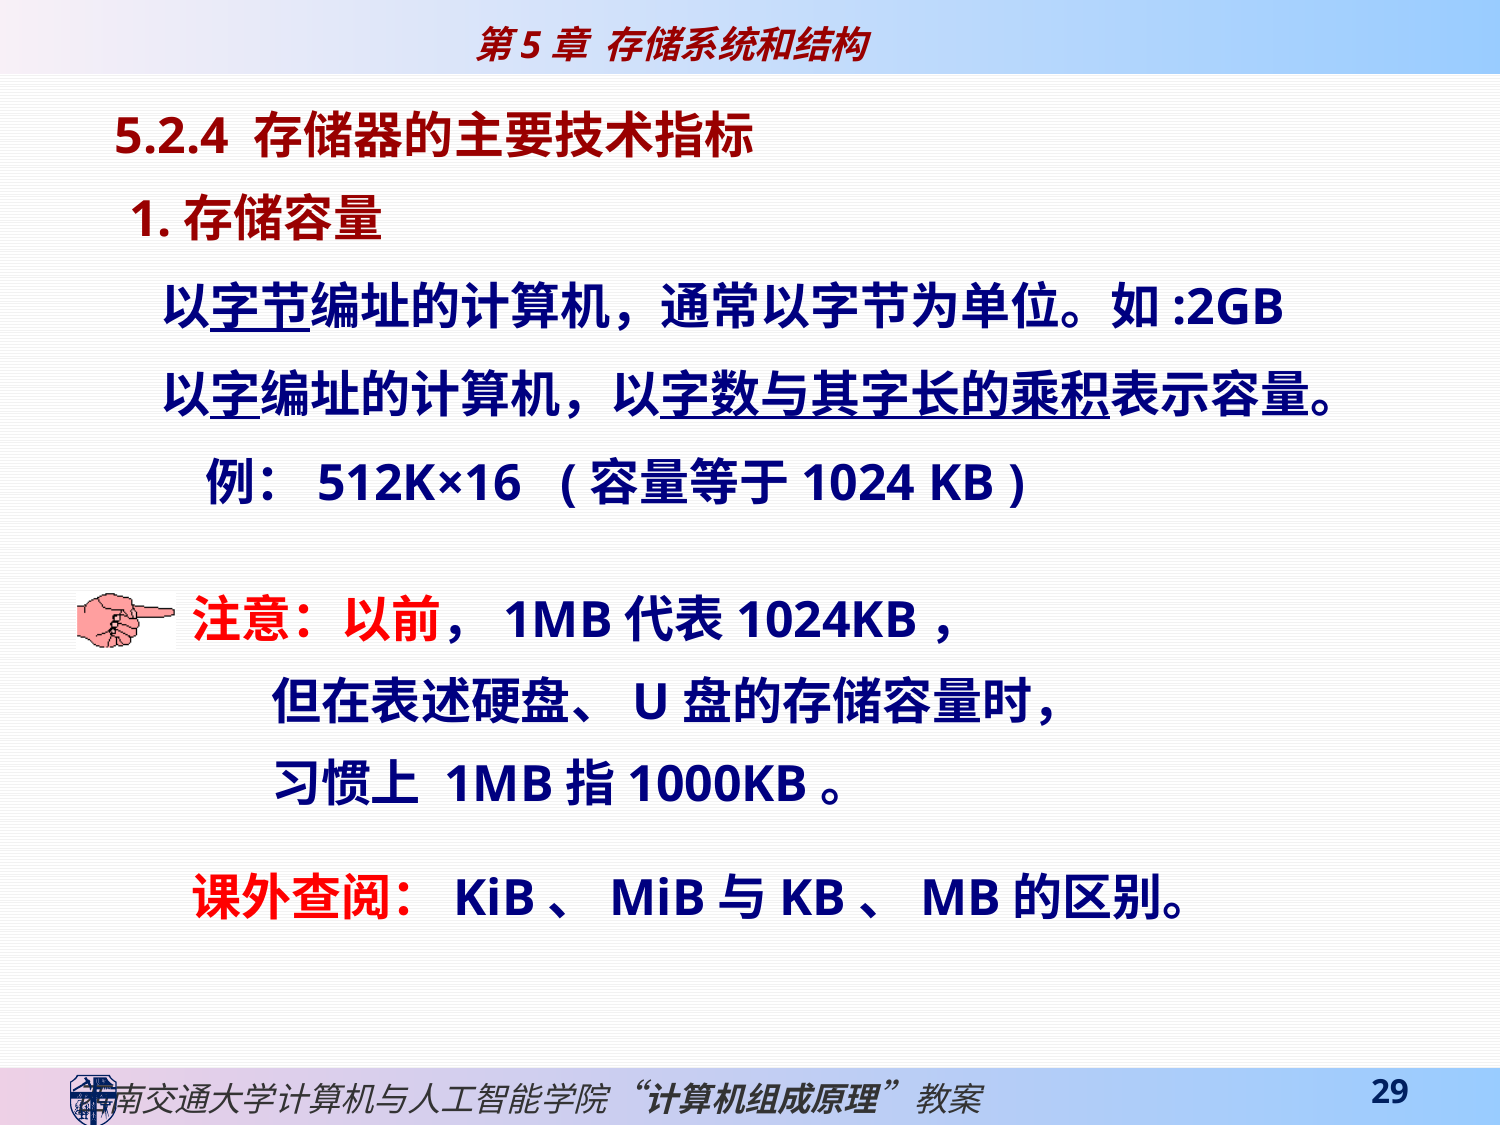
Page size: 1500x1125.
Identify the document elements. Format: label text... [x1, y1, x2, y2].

table_header 地址范围（空间） [1226, 0, 1230, 73]
text_box 5.2.4 存储器的主要技术指标 [100, 90, 1022, 171]
text_box 1.存储容量 以字节编址的计算机，通常以字节为单位。如:2GB 以字编址的计算机，以字数与其字长的乘积表示容量。 例：512K×16 (容量等于1024 KB ) [88, 160, 1500, 567]
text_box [76, 568, 1500, 819]
text_box 课外查阅：KiB、MiB与KB、MB的区别。 [176, 858, 1500, 926]
